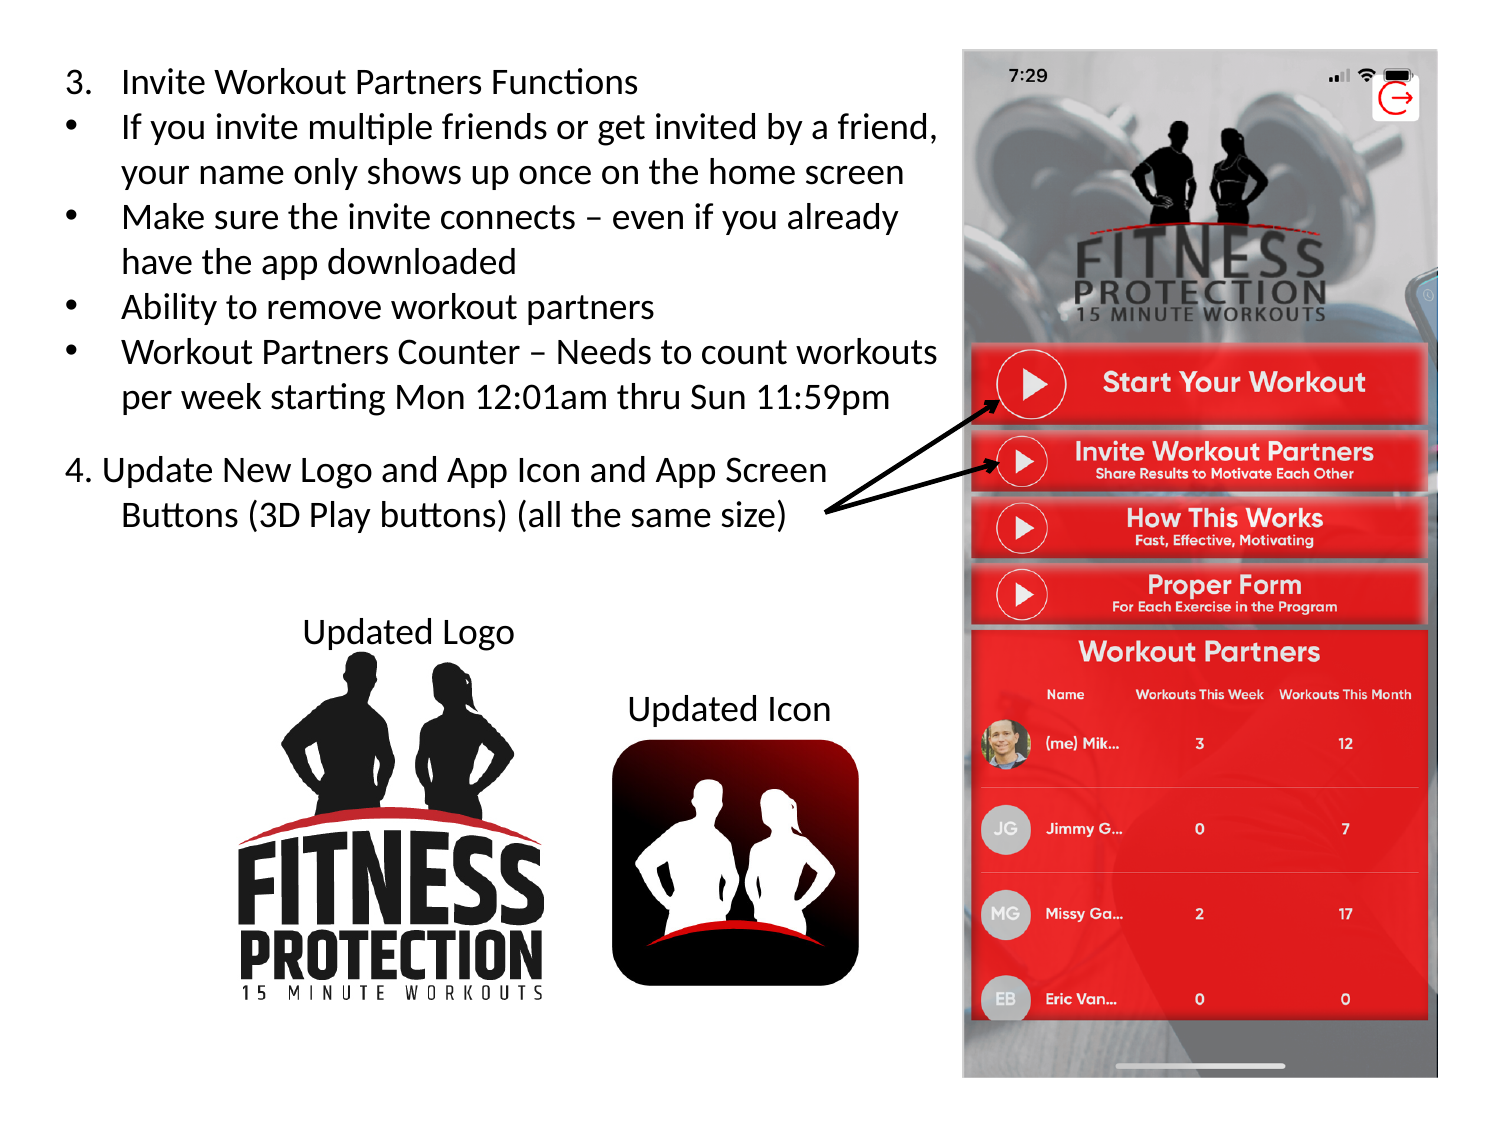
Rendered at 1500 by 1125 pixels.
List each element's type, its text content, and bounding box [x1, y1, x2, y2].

text_box 4. Update New Logo and App Icon and App Screen Buttons (3D Play buttons) (all the same size) [49, 437, 957, 543]
picture [599, 724, 863, 988]
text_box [824, 399, 1001, 462]
text_box Invite Workout Partners Functions If you invite multiple friends or get invited by a friend, your name only shows up once on the home screen Make sure the invite connects – even if you already have the app downloaded Ability to remove workout partners Workout Partners Counter – Needs to count workouts per week starting Mon 12:01am thru Sun 11:59pm [49, 49, 961, 437]
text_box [824, 462, 1001, 513]
text_box Updated Icon [612, 676, 875, 737]
picture [224, 637, 566, 1013]
text_box Updated Logo [287, 599, 550, 635]
picture [962, 49, 1438, 1079]
